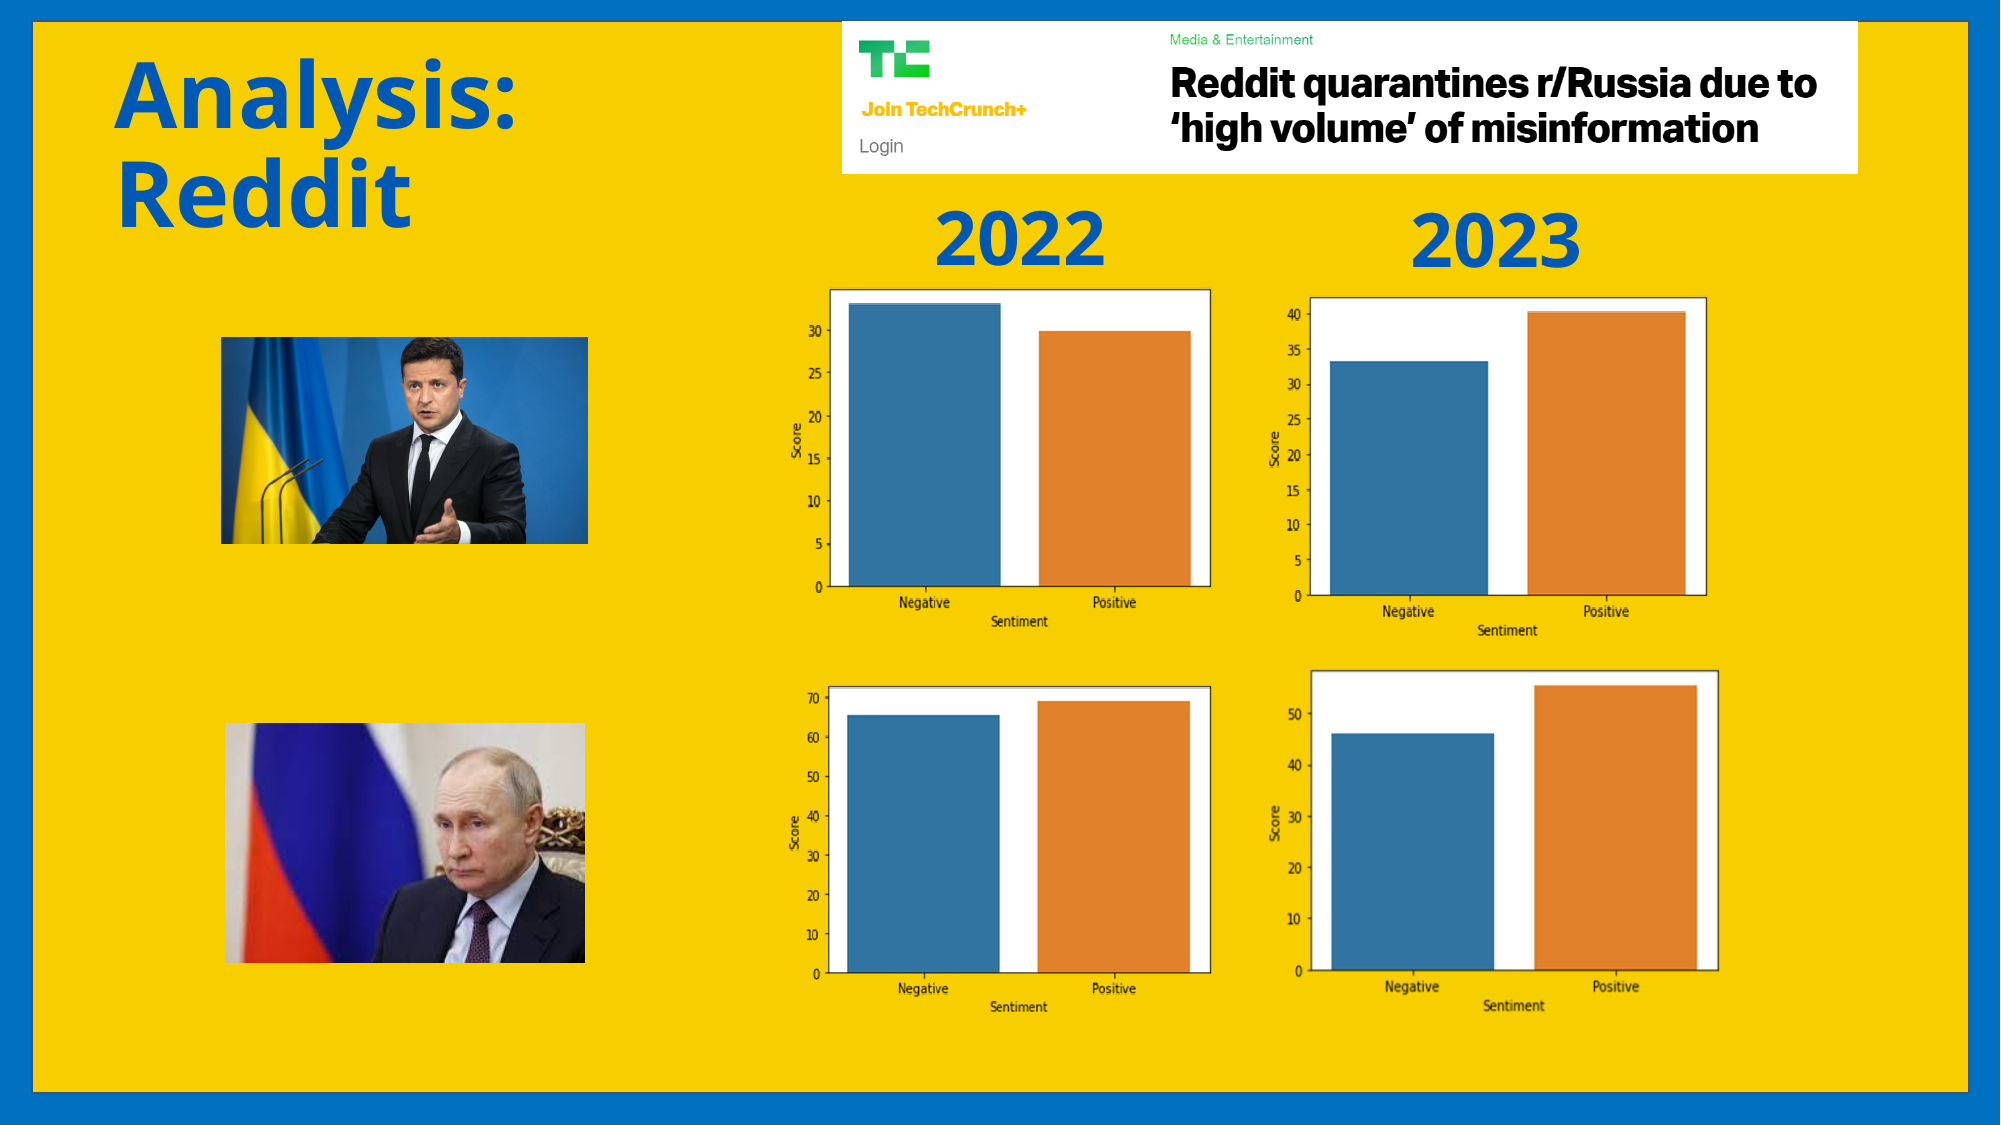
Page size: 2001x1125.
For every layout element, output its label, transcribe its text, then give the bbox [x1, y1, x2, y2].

picture [225, 723, 585, 963]
title Analysis: Reddit [99, 37, 707, 260]
picture [221, 337, 588, 544]
picture [1261, 289, 1712, 647]
picture [842, 21, 1858, 174]
picture [781, 679, 1216, 1023]
picture [783, 281, 1216, 639]
text_box [31, 20, 1970, 1094]
picture [1261, 662, 1725, 1022]
text_box 2023 [1395, 185, 1643, 289]
text_box 2022 [919, 183, 1166, 281]
